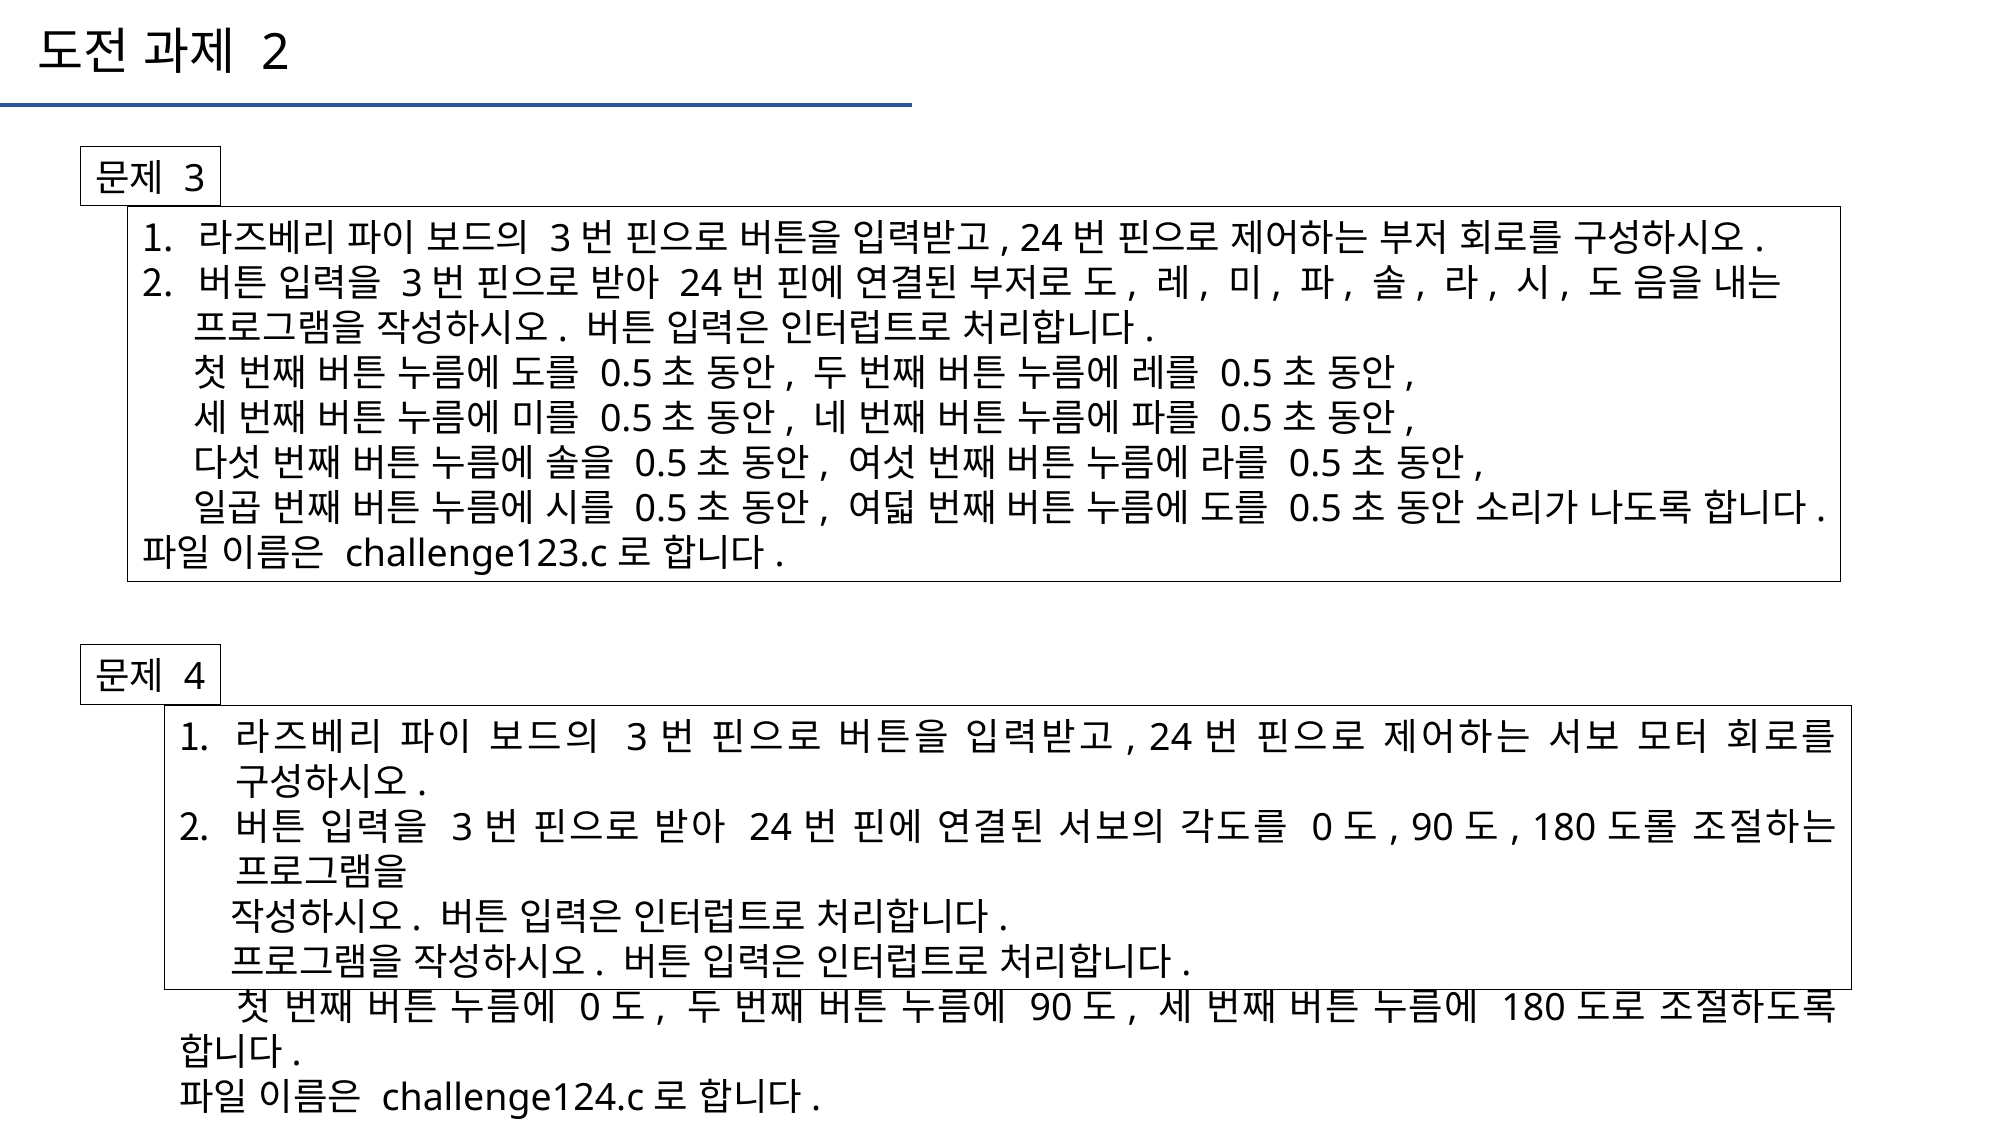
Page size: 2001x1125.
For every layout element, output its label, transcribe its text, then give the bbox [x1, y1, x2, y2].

text_box 도전 과제 2 [22, 12, 306, 88]
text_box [80, 644, 1936, 994]
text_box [80, 146, 1889, 586]
